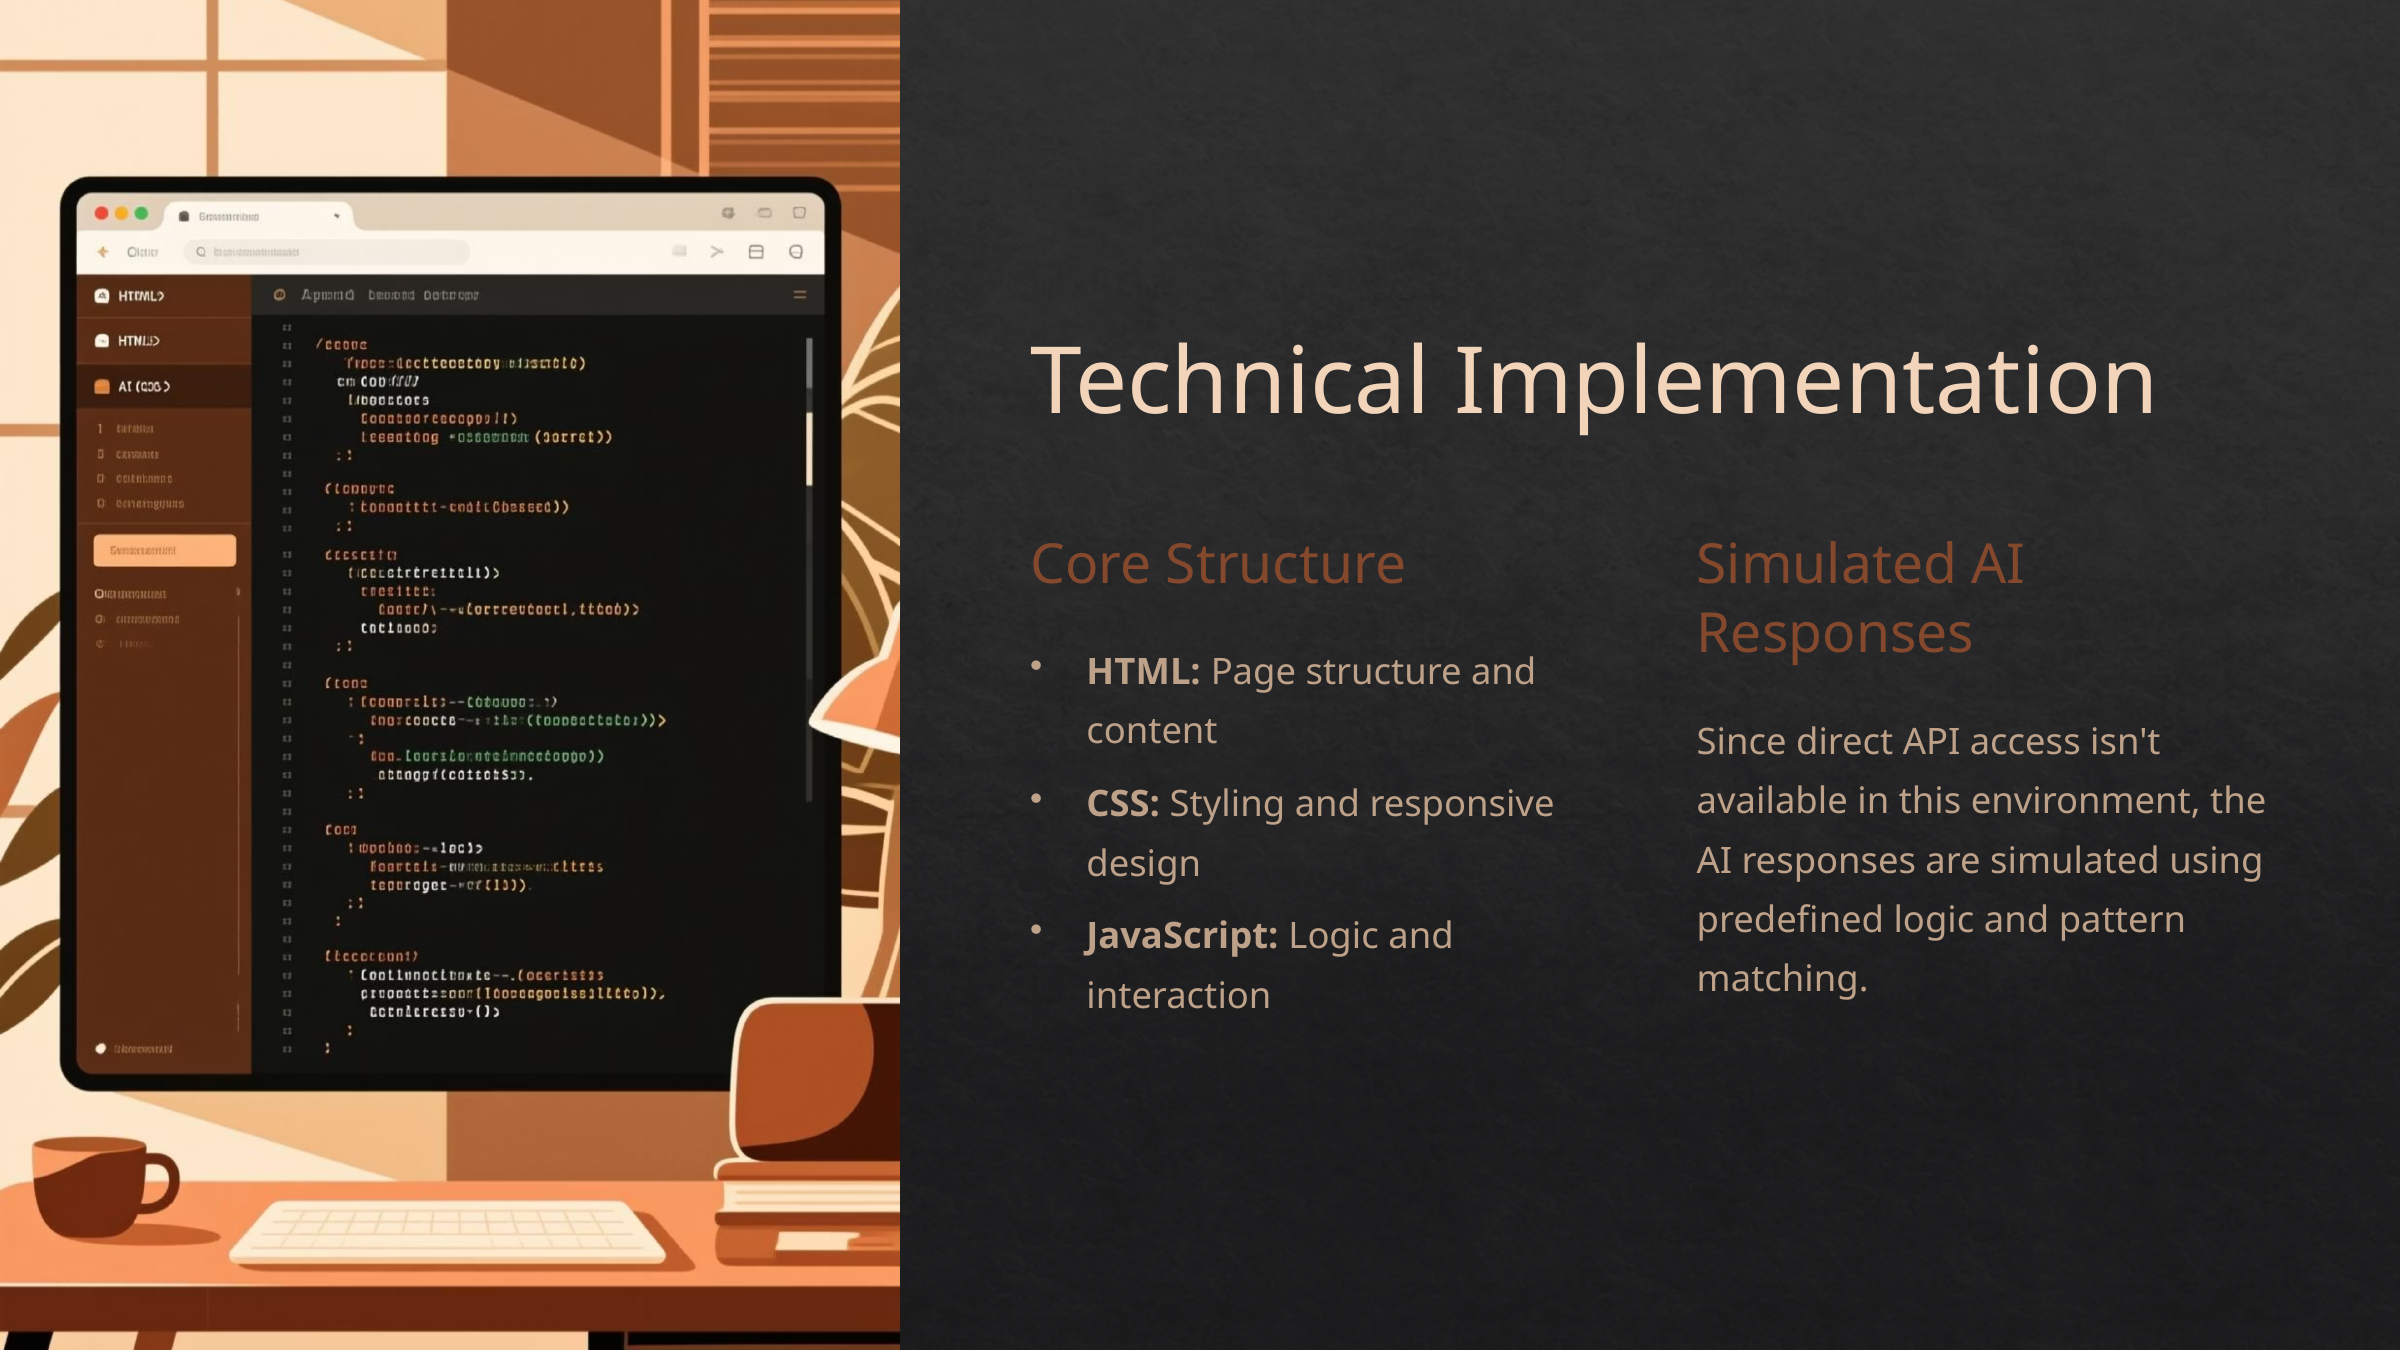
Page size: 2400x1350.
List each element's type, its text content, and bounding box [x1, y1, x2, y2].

text_box CSS: Styling and responsive design [1030, 764, 1605, 884]
text_box HTML: Page structure and content [1030, 632, 1605, 752]
text_box Core Structure [1030, 525, 1589, 596]
text_box JavaScript: Logic and interaction [1030, 896, 1605, 1016]
picture [0, 0, 901, 1350]
text_box Simulated AI Responses [1696, 525, 2271, 666]
text_box Technical Implementation [1030, 316, 2205, 433]
text_box Since direct API access isn't available in this environment, the AI responses are simulated using predefined logic and pattern matching. [1696, 702, 2271, 1000]
